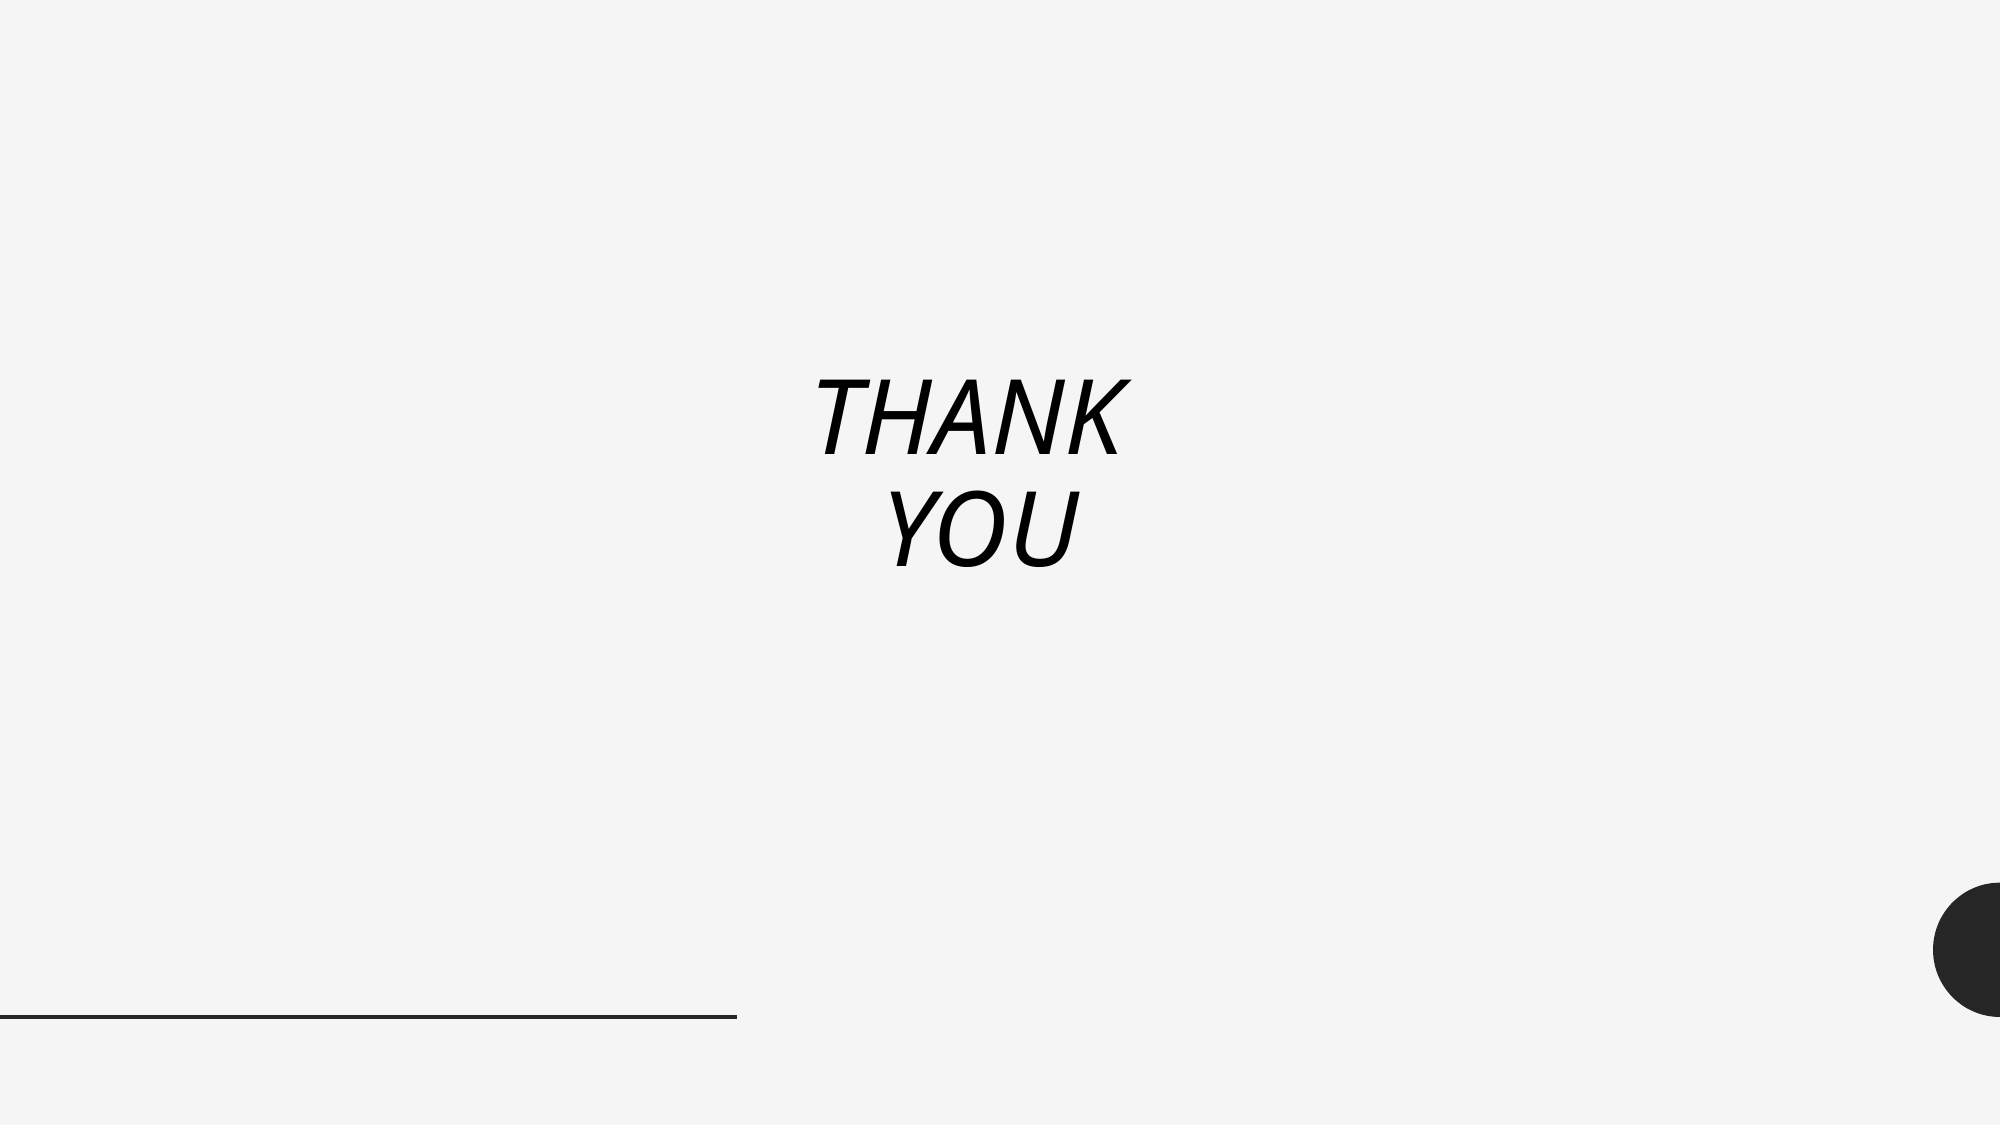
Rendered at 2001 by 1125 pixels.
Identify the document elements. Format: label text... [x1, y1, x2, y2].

title THANK YOU [543, 131, 1418, 919]
